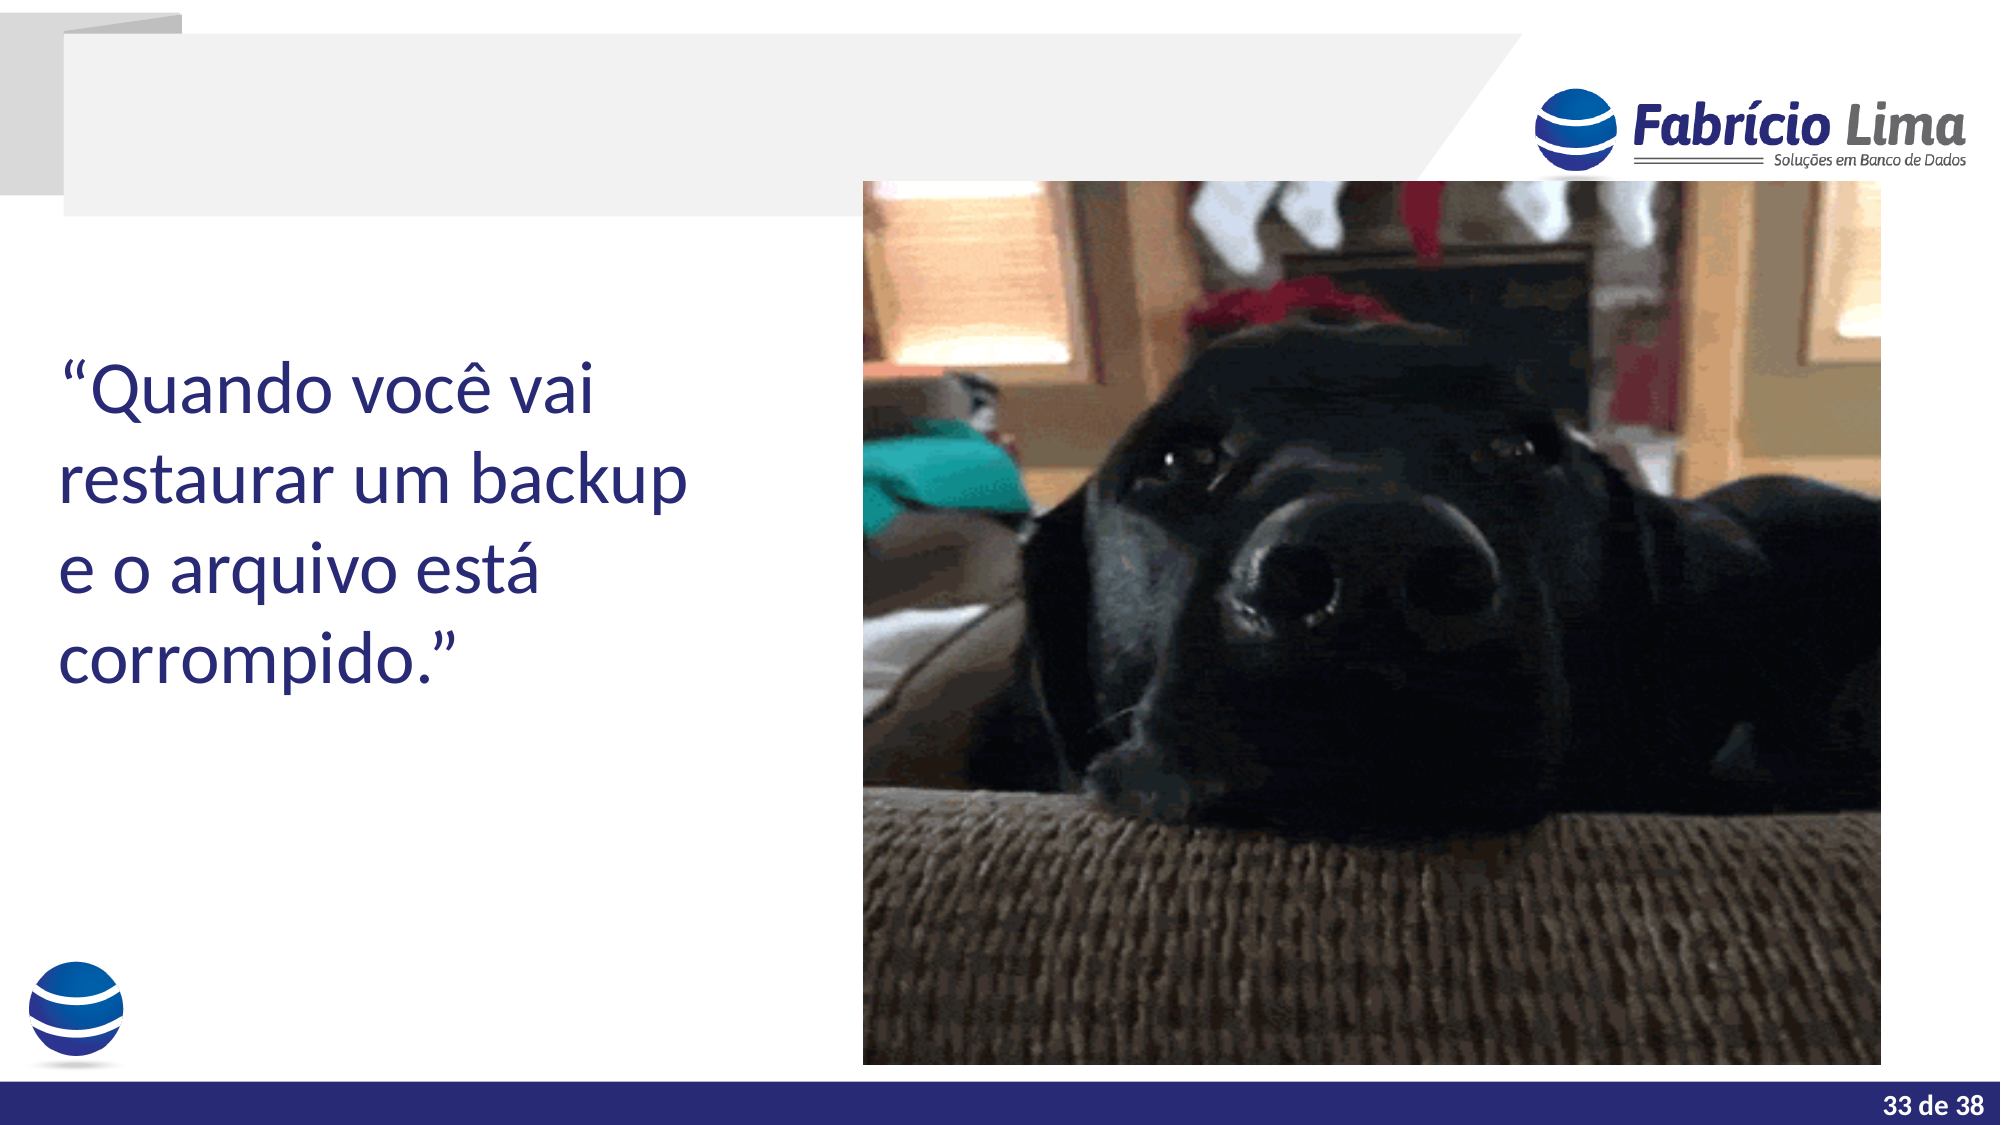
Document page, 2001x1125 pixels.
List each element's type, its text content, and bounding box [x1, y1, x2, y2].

picture [862, 42, 1997, 1065]
picture [14, 951, 137, 1082]
text_box “Quando você vai restaurar um backup e o arquivo está corrompido.” [43, 331, 744, 706]
slide_number 33 de 38 [1718, 1083, 2000, 1125]
